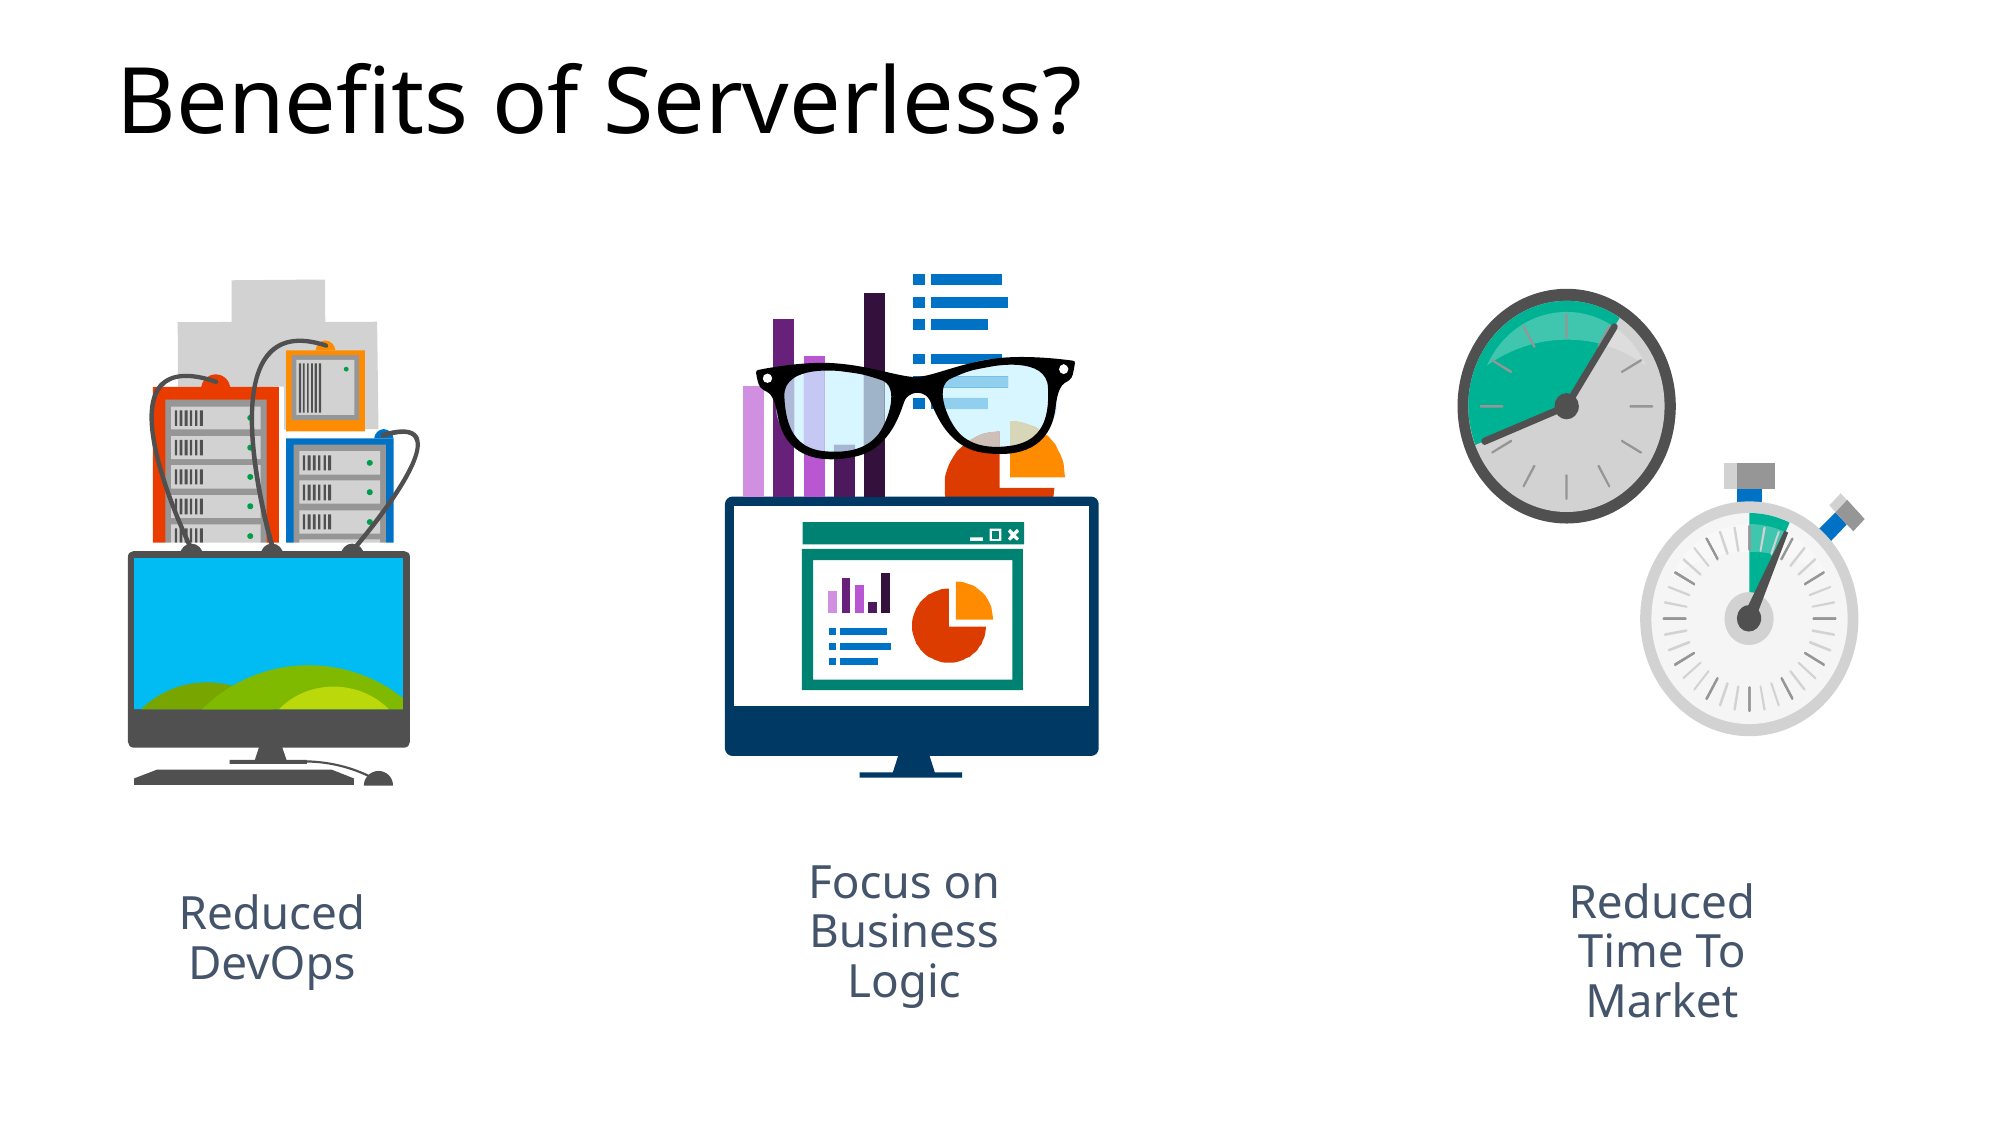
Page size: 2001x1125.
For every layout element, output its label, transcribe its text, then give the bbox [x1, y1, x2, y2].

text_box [575, 187, 1248, 1034]
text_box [126, 279, 434, 1015]
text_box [1389, 218, 1930, 1015]
text_box Benefits of Serverless? [101, 39, 1827, 169]
